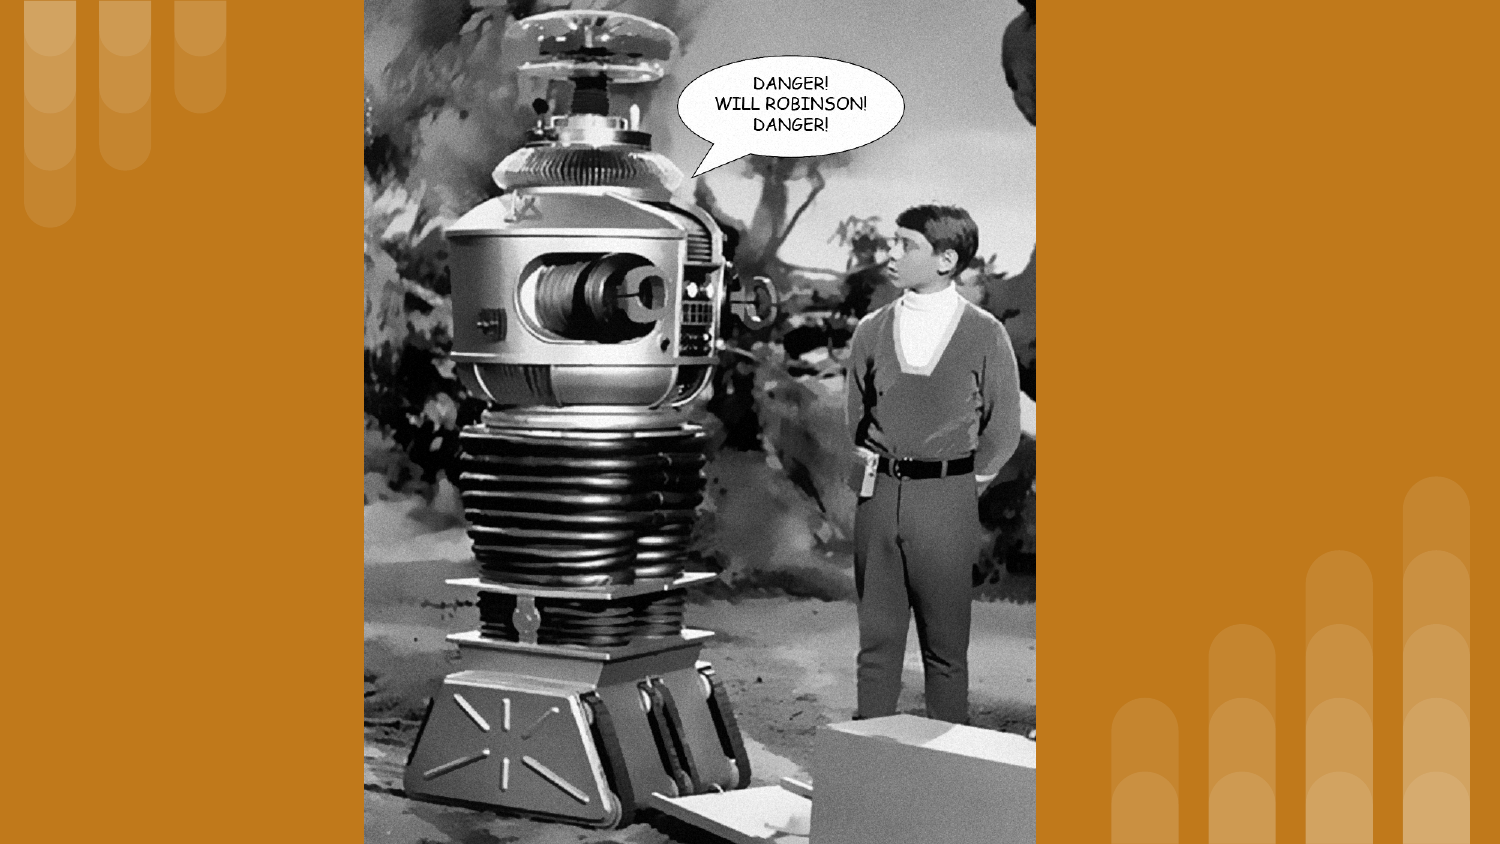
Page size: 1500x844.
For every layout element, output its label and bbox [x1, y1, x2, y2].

picture [363, 0, 1037, 844]
